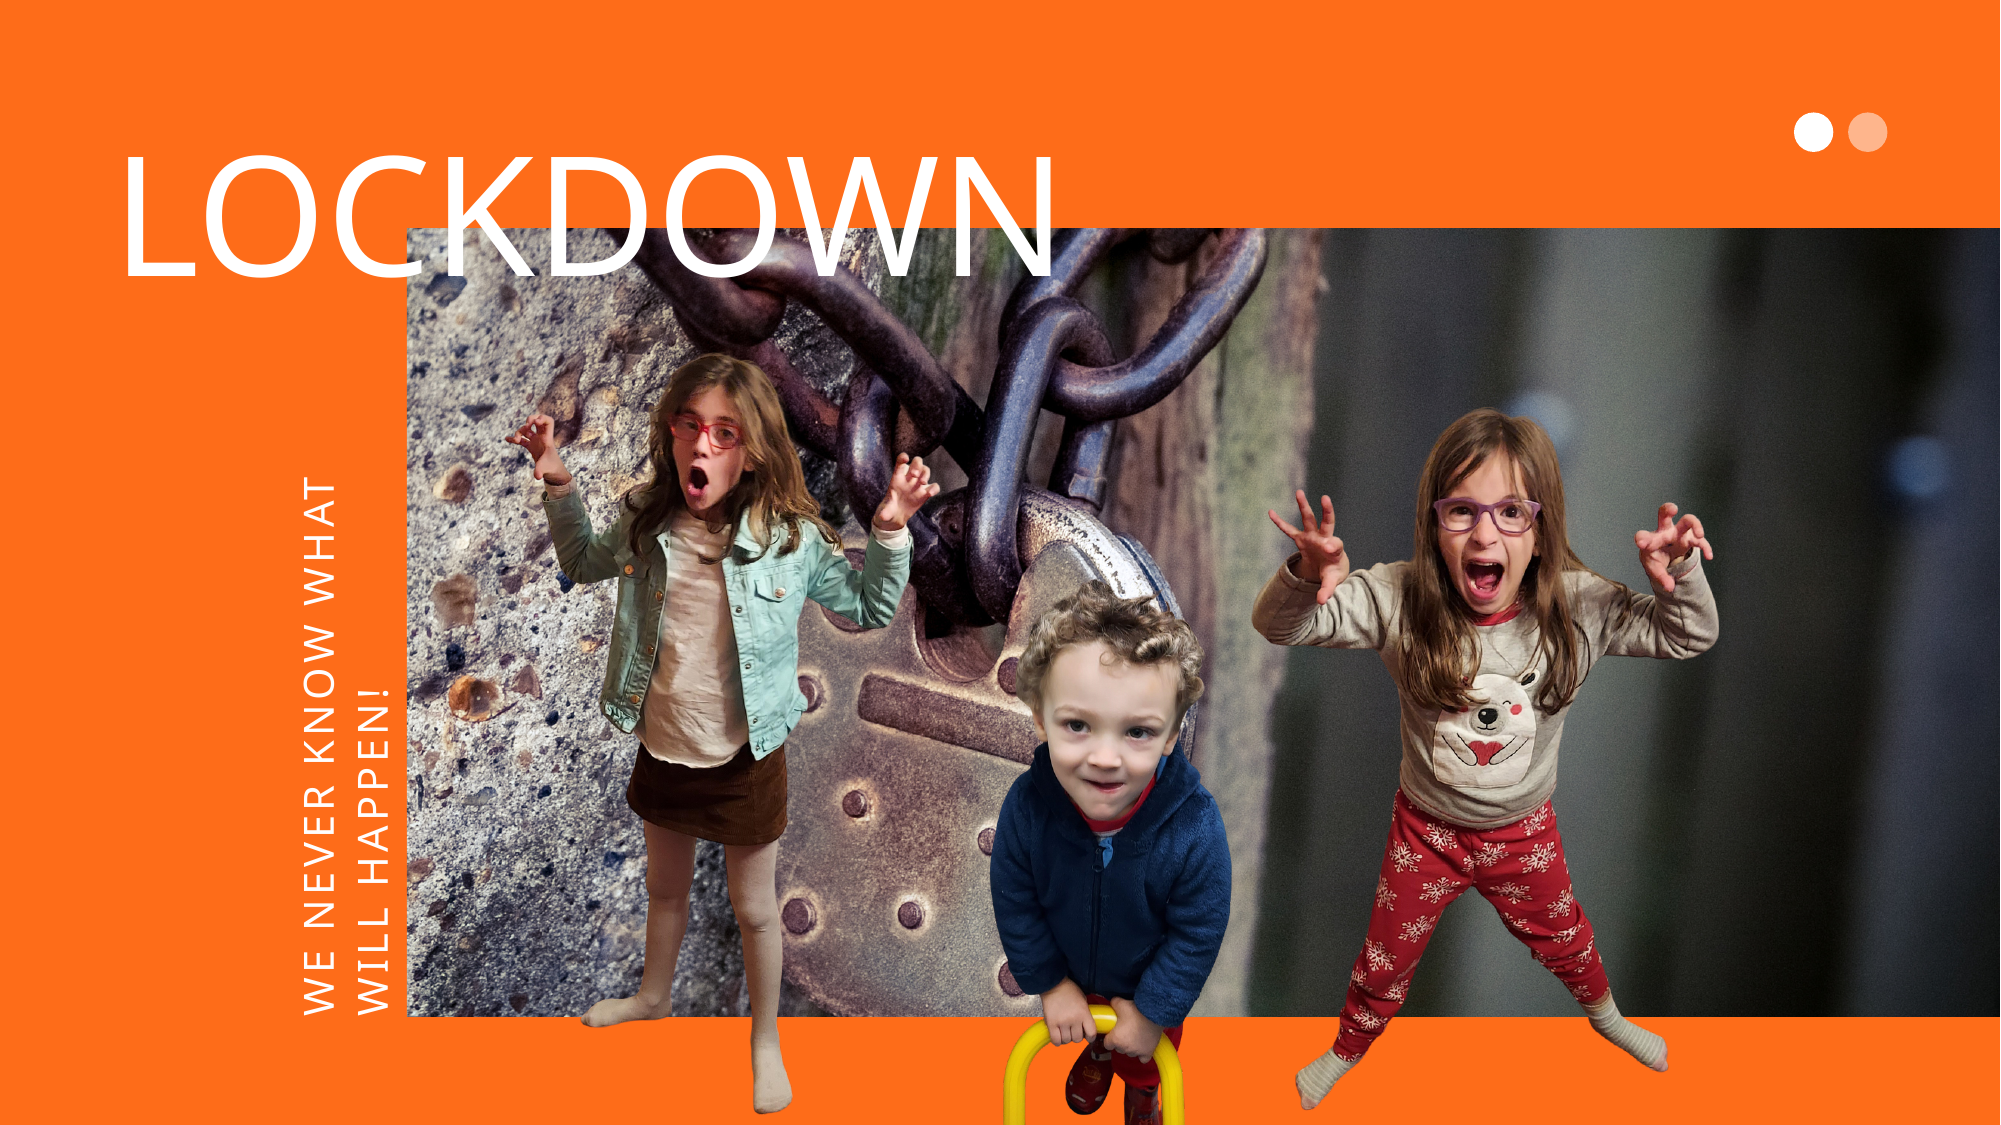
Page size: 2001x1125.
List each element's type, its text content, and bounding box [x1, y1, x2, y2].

text_box WE NEVER KNOW WHAT WILL HAPPEN! [287, 409, 397, 1017]
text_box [1793, 112, 1888, 152]
text_box LOCKDOWN [112, 142, 1672, 310]
picture [406, 227, 2000, 1125]
